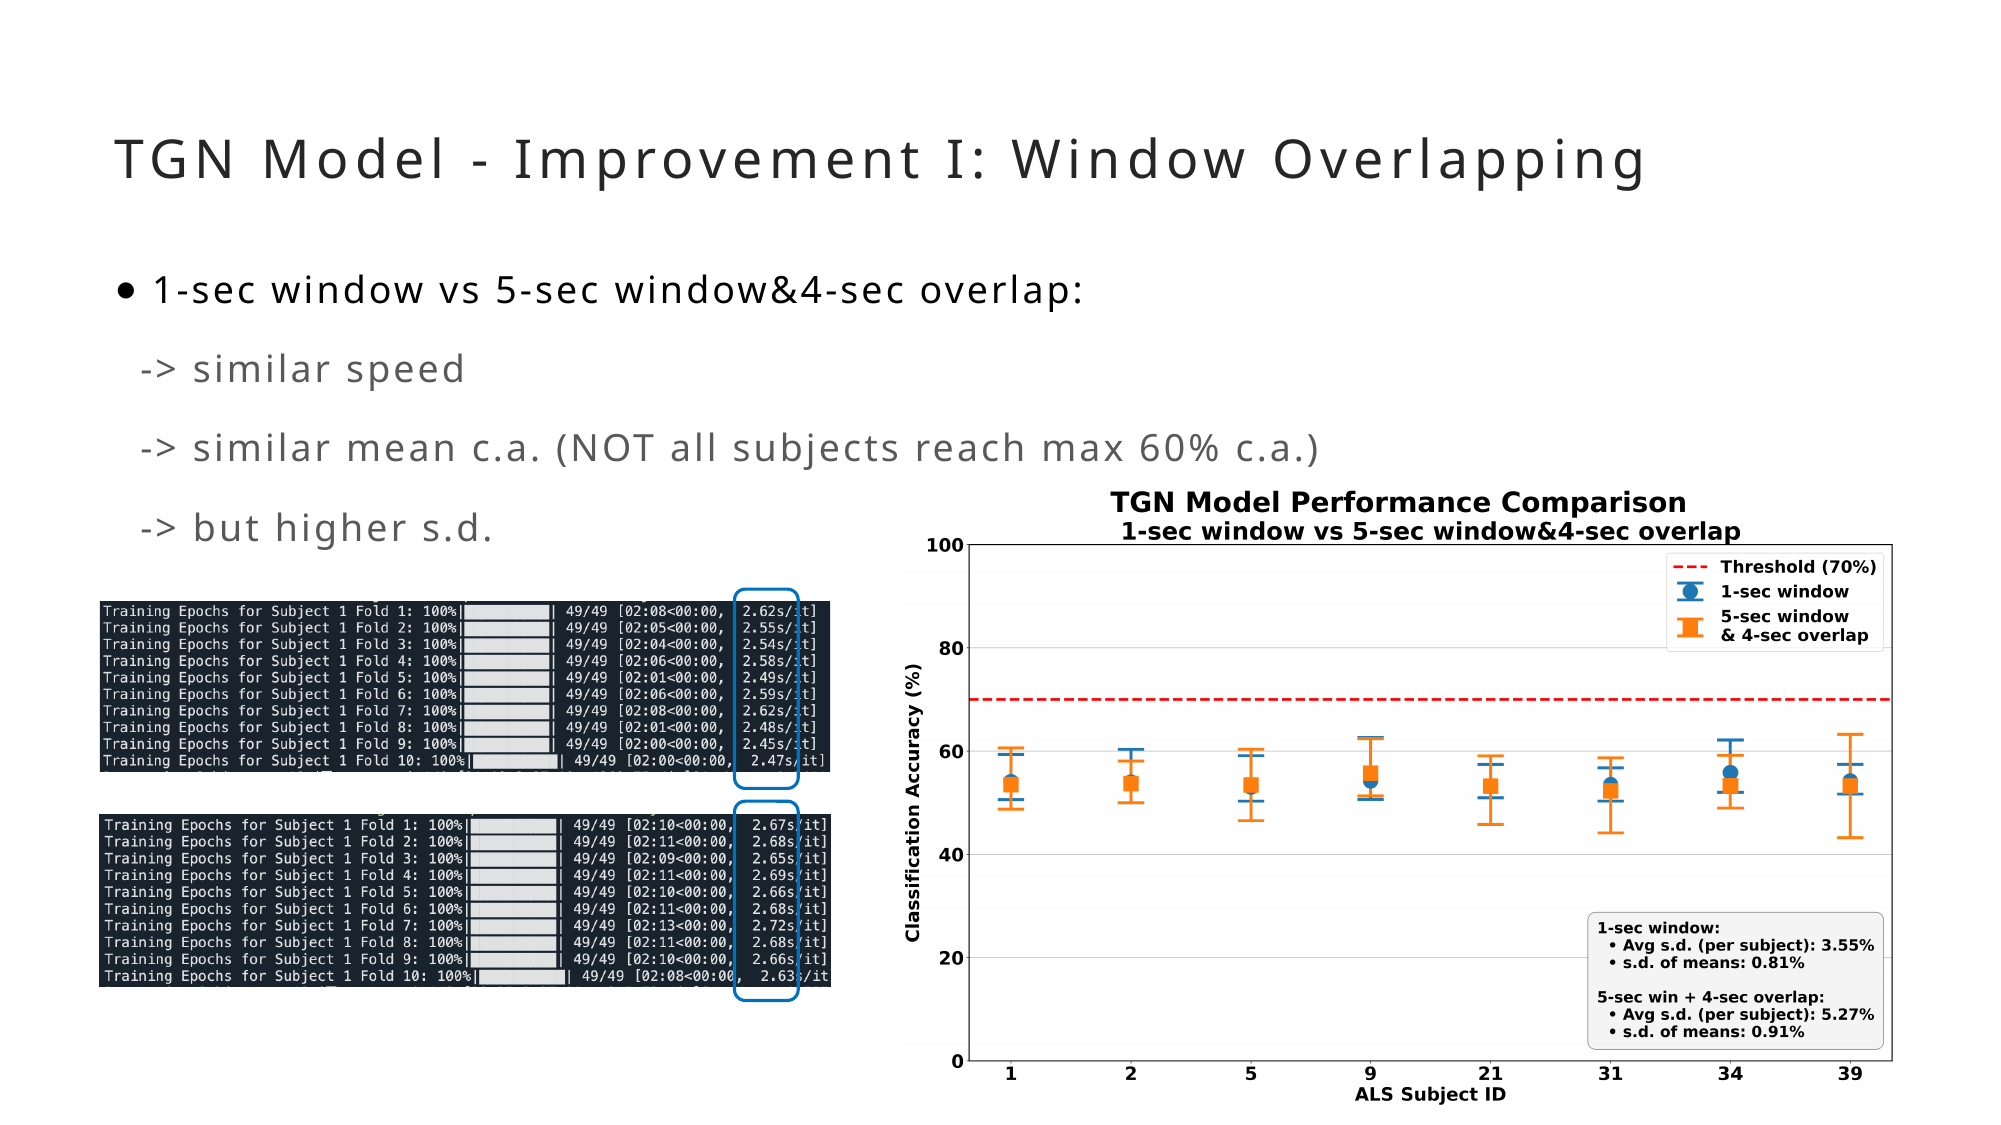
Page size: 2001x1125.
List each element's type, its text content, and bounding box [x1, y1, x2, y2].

picture [896, 478, 1900, 1113]
text_box [733, 800, 800, 814]
text_box [733, 988, 800, 1002]
title TGN Model - Improvement I: Window Overlapping [99, 99, 1900, 216]
text_box [733, 588, 800, 601]
list 1-sec window vs 5-sec window&4-sec overlap: -> similar speed -> similar mean c.a. (NOT all subjects reach max 60% c.a.) -> but higher s.d. [99, 244, 1900, 1045]
picture [99, 814, 831, 988]
text_box [733, 773, 800, 790]
picture [99, 601, 831, 773]
